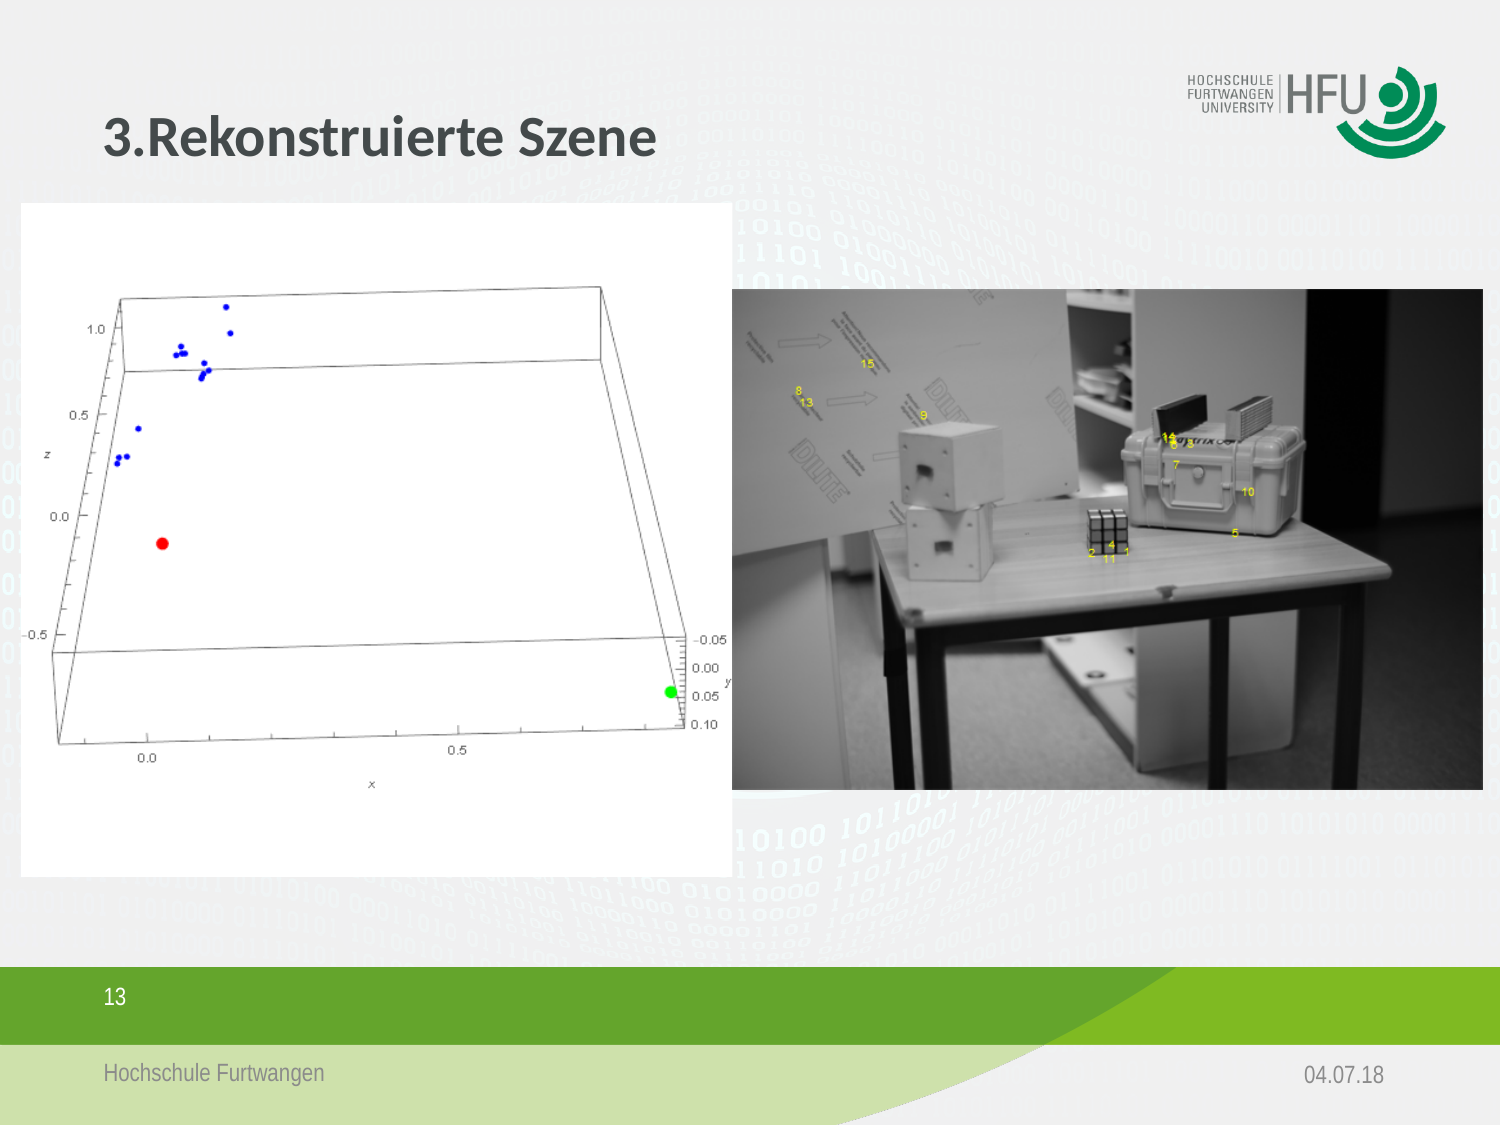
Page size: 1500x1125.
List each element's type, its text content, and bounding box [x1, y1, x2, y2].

picture [1166, 53, 1454, 164]
text_box 3.Rekonstruierte Szene [102, 89, 1378, 178]
slide_number 13 [88, 967, 160, 1028]
footer Hochschule Furtwangen [88, 1044, 420, 1105]
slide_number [1257, 1046, 1400, 1107]
picture [0, 967, 1500, 1125]
picture [20, 203, 1483, 877]
